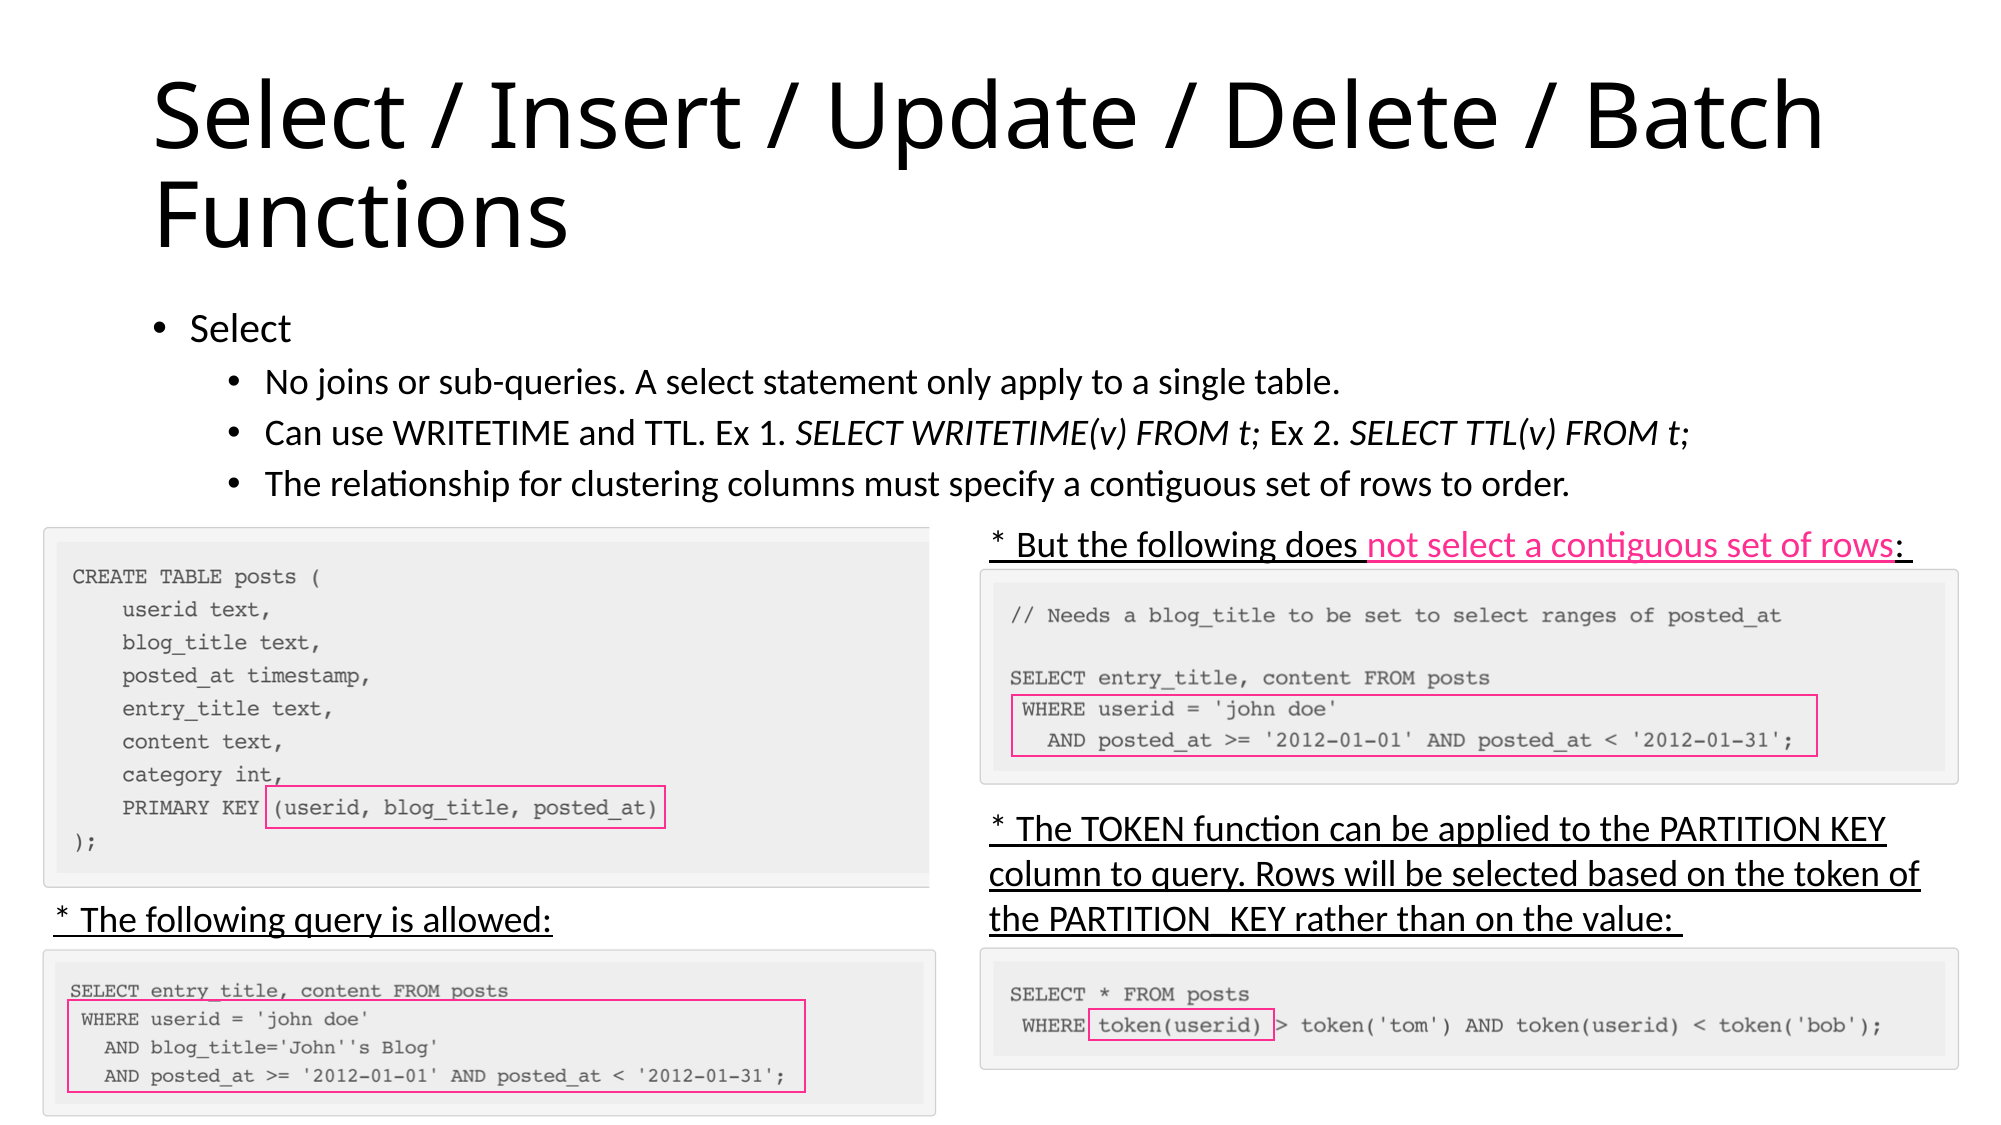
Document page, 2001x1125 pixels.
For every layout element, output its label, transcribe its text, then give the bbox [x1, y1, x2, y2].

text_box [35, 887, 950, 1125]
text_box * The TOKEN function can be applied to the PARTITION KEY column to query. Rows will be selected based on the token of the PARTITION_KEY rather than on the value: [974, 796, 1965, 947]
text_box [35, 517, 930, 887]
picture [976, 945, 1965, 1077]
list Select No joins or sub-queries. A select statement only apply to a single table. Can use WRITETIME and TTL. Ex 1. SELECT WRITETIME(v) FROM t; Ex 2. SELECT TTL(v) FROM t; The relationship for clustering columns must specify a contiguous set of rows to order. [137, 299, 1863, 1014]
title Select / Insert / Update / Delete / Batch Functions [137, 59, 1863, 278]
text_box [974, 512, 1975, 786]
